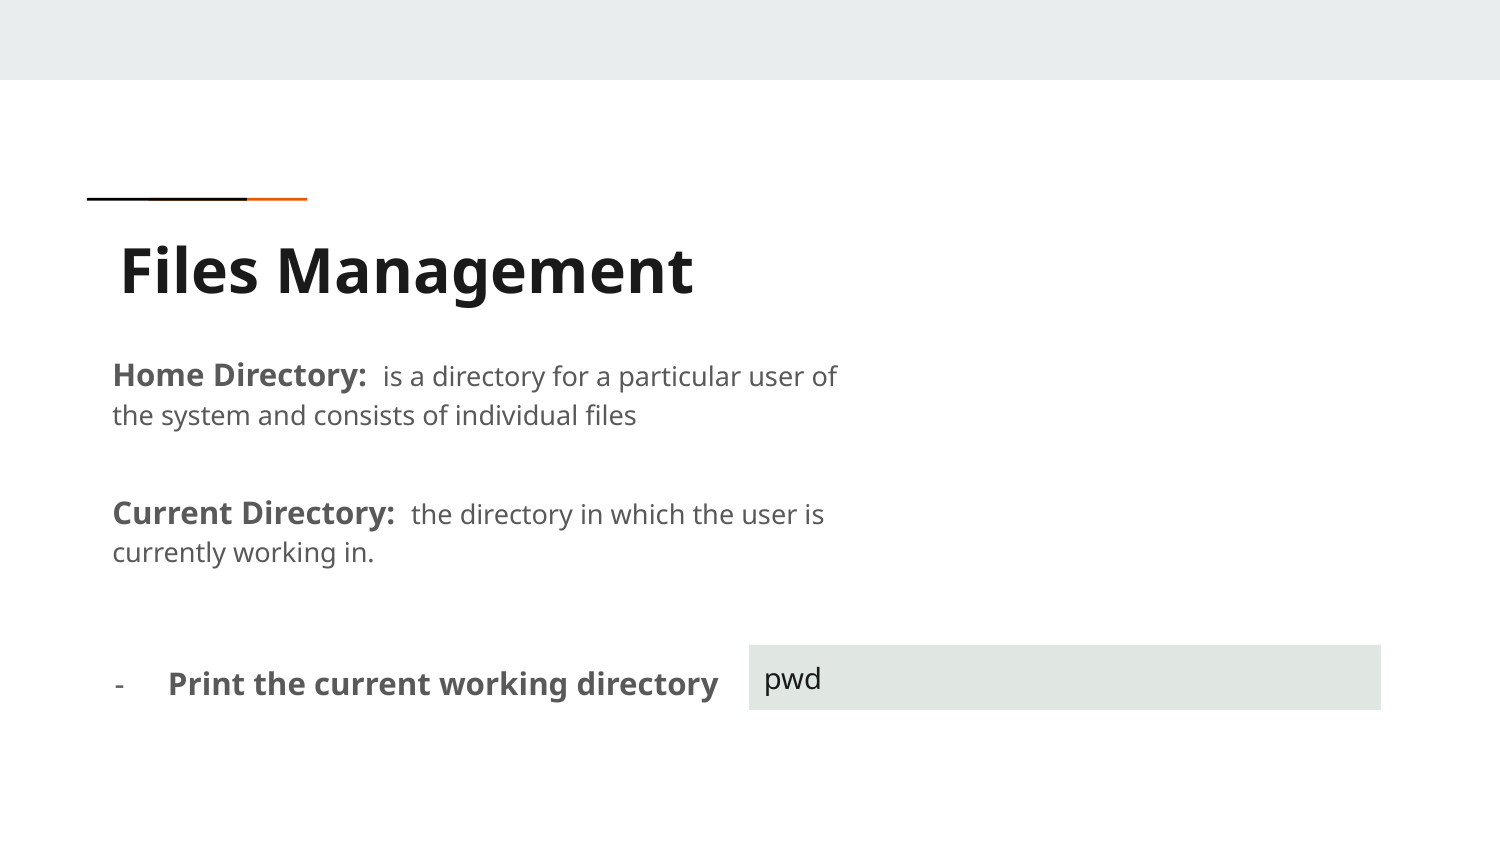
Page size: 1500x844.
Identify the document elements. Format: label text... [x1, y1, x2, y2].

text_box Current Directory: the directory in which the user is currently working in. [97, 472, 888, 583]
title Files Management [119, 216, 1381, 305]
text_box Home Directory: is a directory for a particular user of the system and consists of individual files [97, 334, 888, 446]
text_box Print the current working directory [78, 643, 737, 717]
text_box pwd [749, 644, 1381, 710]
